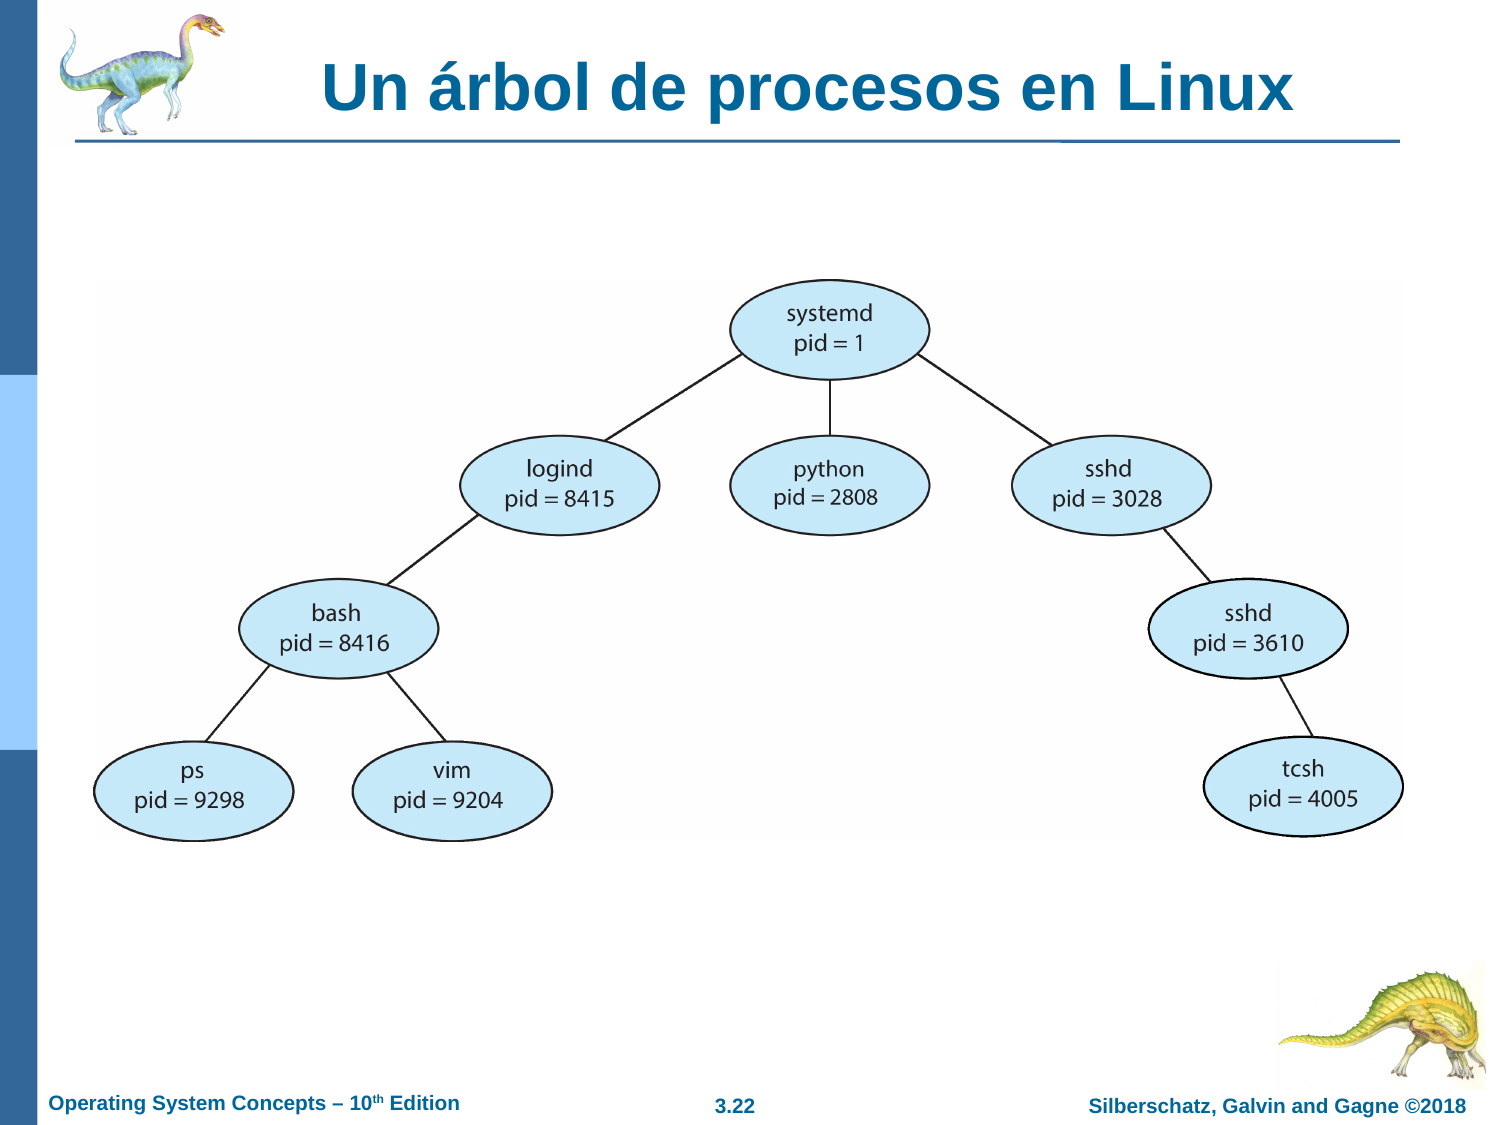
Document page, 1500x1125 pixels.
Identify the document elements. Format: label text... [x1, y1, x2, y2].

picture [1275, 959, 1486, 1090]
title Un árbol de procesos en Linux [212, 36, 1404, 131]
picture [46, 0, 243, 149]
picture [93, 278, 1404, 843]
